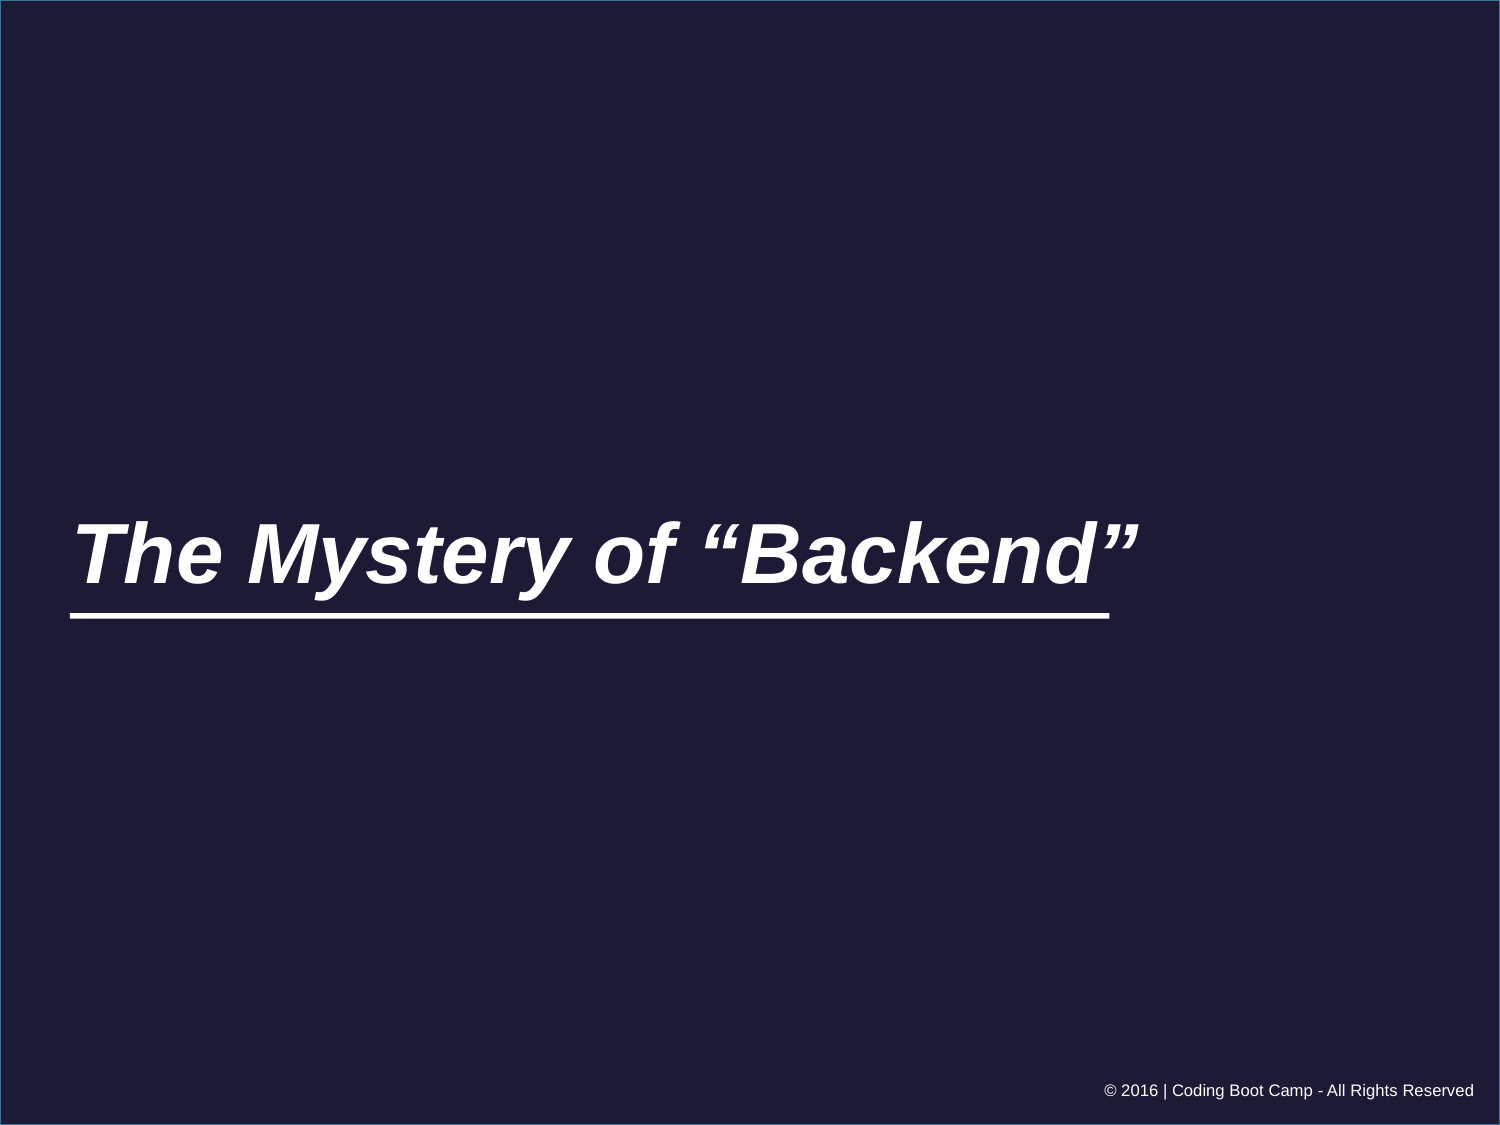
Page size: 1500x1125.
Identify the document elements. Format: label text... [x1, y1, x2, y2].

title The Mystery of “Backend” [63, 483, 1415, 628]
